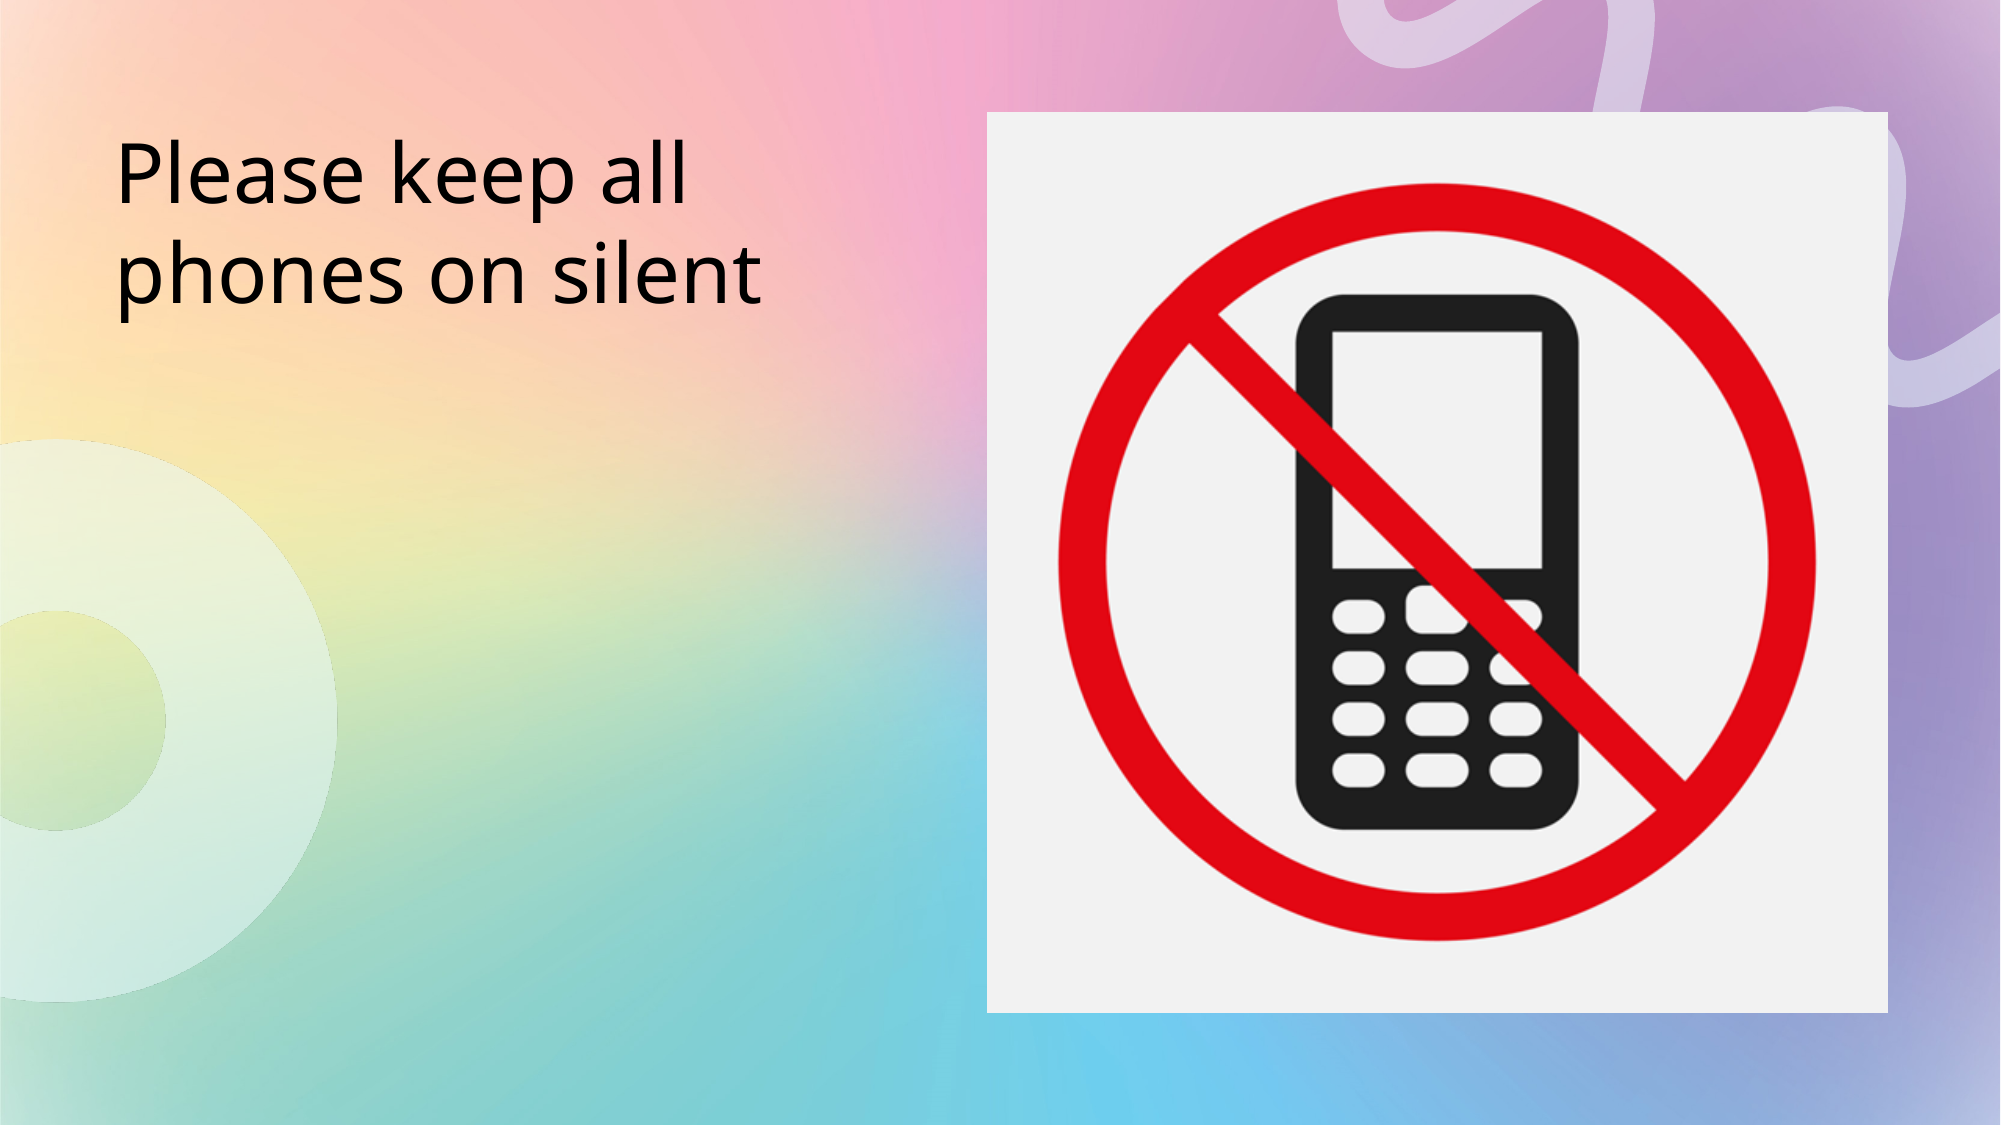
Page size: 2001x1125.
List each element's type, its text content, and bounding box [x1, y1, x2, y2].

picture [0, 0, 2001, 1125]
picture [1385, 0, 1455, 21]
text_box Please keep all phones on silent [99, 112, 900, 328]
